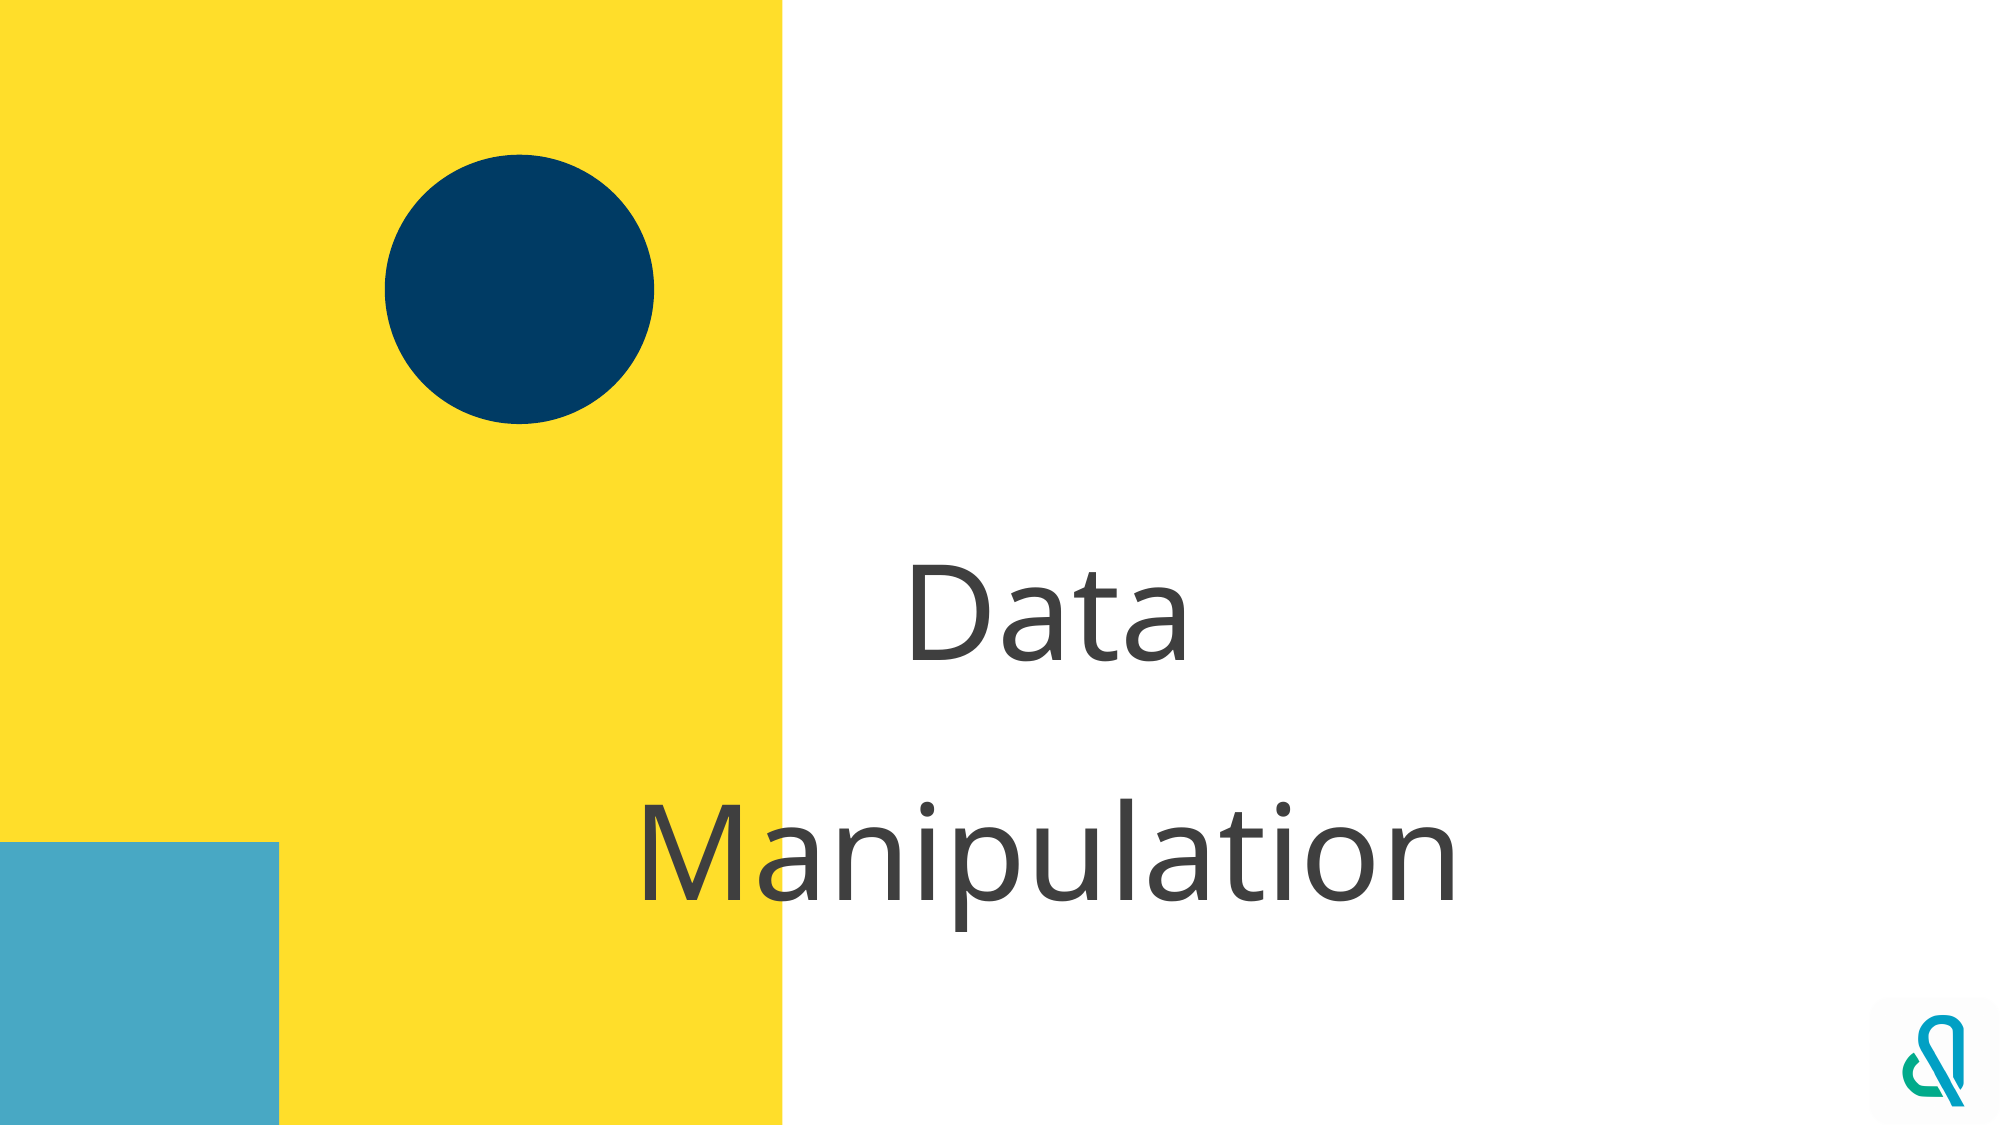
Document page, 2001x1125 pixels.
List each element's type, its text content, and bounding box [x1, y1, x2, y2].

text_box [1869, 997, 2000, 1125]
title Data Manipulation [787, 480, 1547, 890]
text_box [0, 0, 783, 1125]
